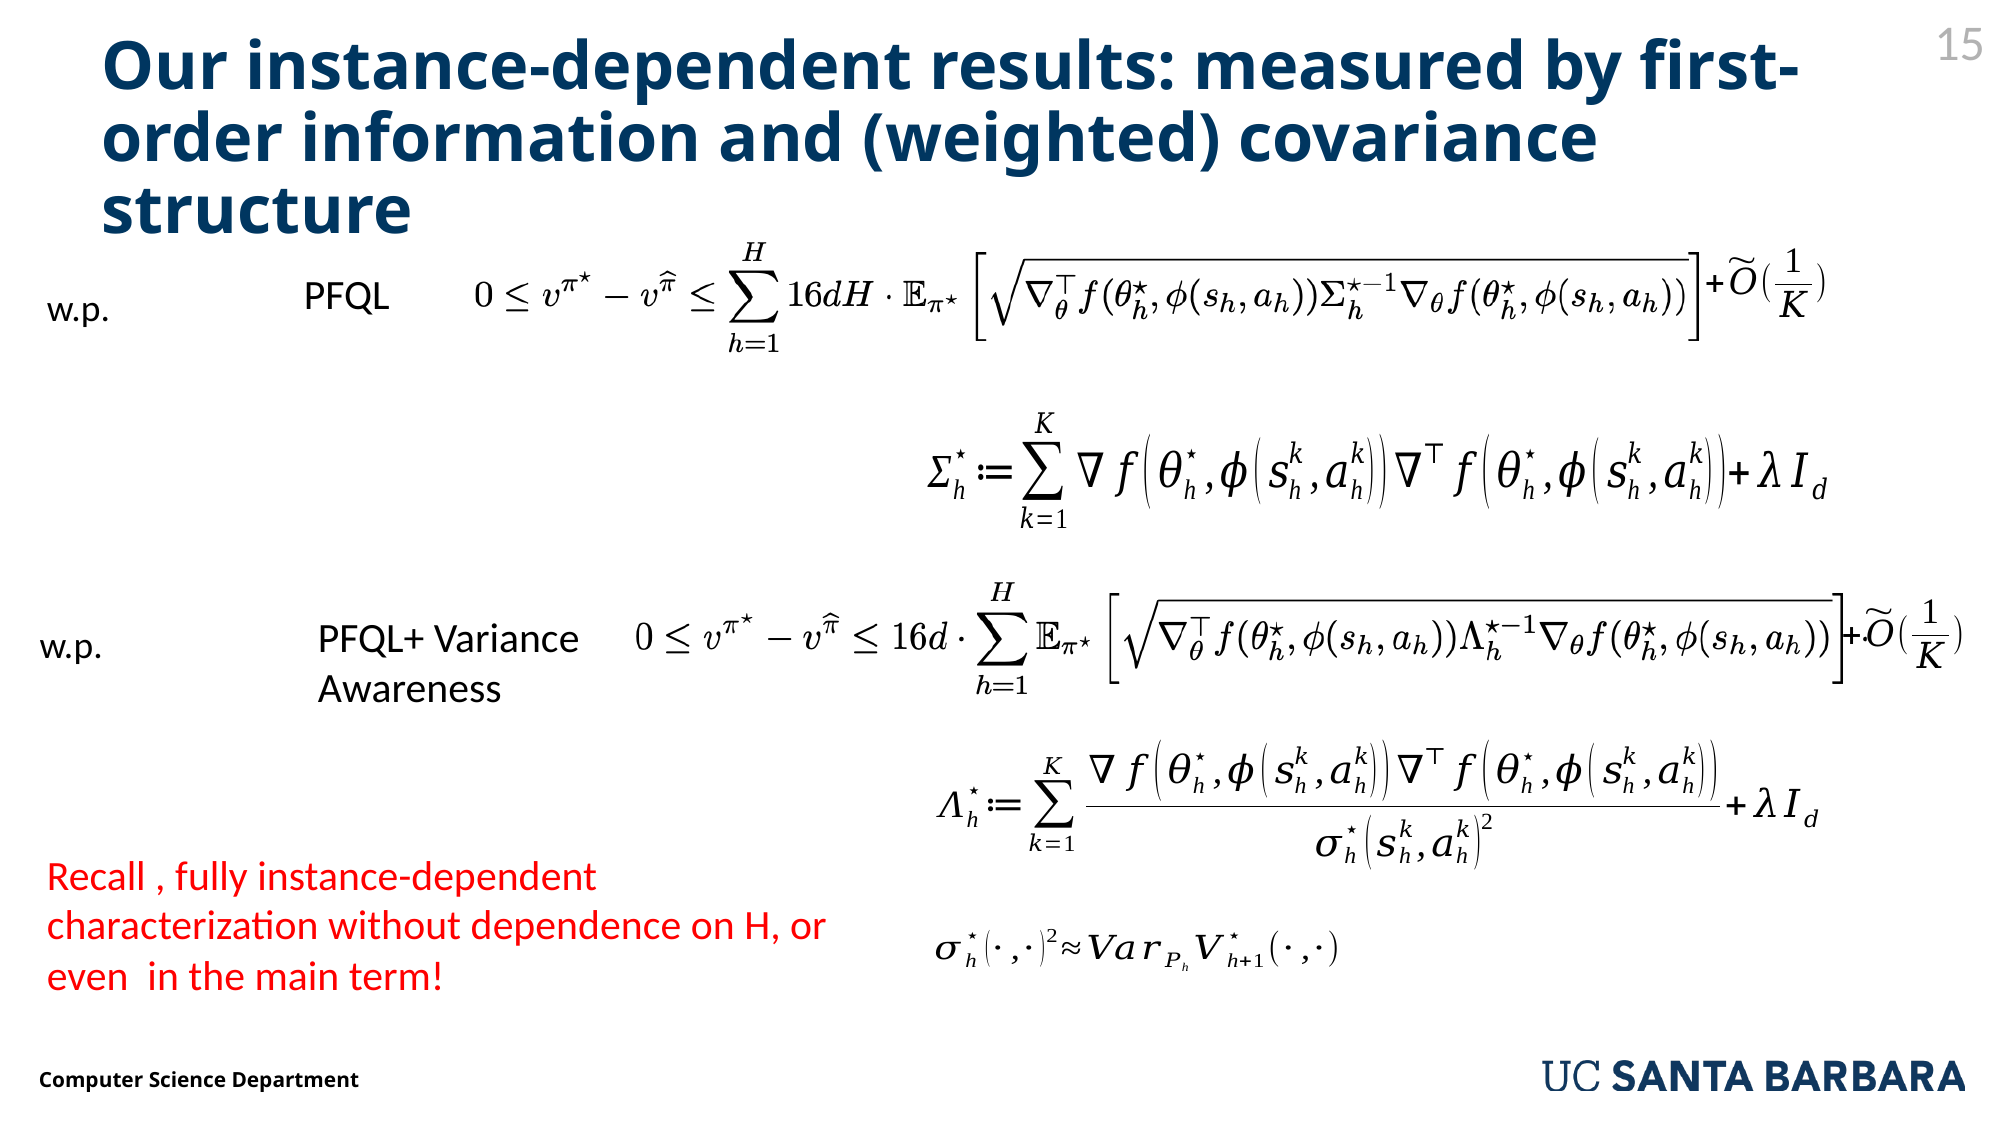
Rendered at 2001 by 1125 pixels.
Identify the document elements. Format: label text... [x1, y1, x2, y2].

picture [441, 229, 1717, 377]
title Our instance-dependent results: measured by first-order information and (weighted) covariance structure [86, 71, 1914, 209]
text_box PFQL+ Variance Awareness [303, 603, 788, 719]
picture [590, 562, 1867, 709]
text_box PFQL [289, 260, 441, 326]
slide_number 15 [1892, 0, 2000, 82]
